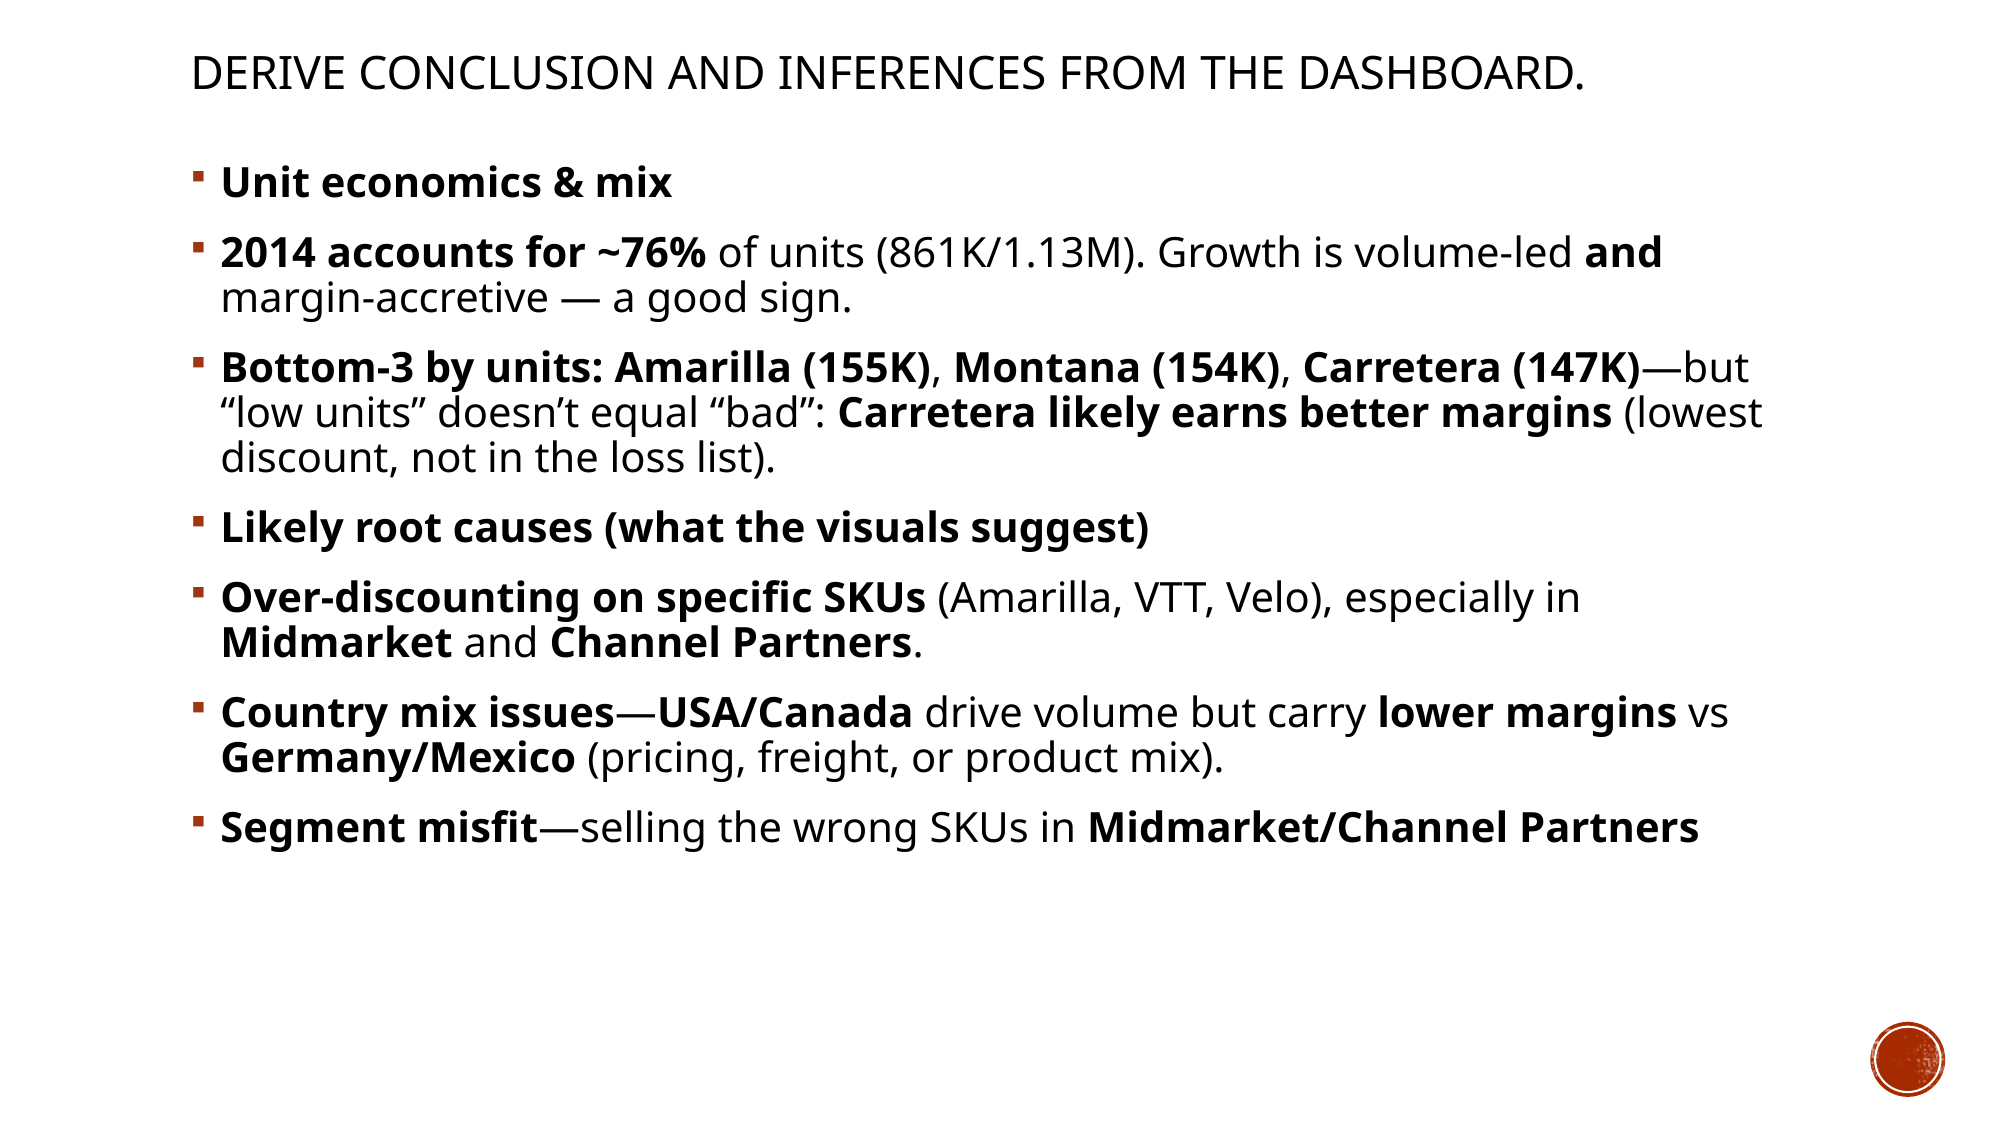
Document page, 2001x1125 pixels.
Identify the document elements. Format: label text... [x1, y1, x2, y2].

list Unit economics & mix 2014 accounts for ~76% of units (861K/1.13M). Growth is volume-led and margin-accretive — a good sign. Bottom-3 by units: Amarilla (155K), Montana (154K), Carretera (147K)—but “low units” doesn’t equal “bad”: Carretera likely earns better margins (lowest discount, not in the loss list). Likely root causes (what the visuals suggest) Over-discounting on specific SKUs (Amarilla, VTT, Velo), especially in Midmarket and Channel Partners. Country mix issues—USA/Canada drive volume but carry lower margins vs Germany/Mexico (pricing, freight, or product mix). Segment misfit—selling the wrong SKUs in Midmarket/Channel Partners [175, 154, 1826, 1013]
title Derive Conclusion and Inferences from the Dashboard. [175, 27, 1826, 123]
